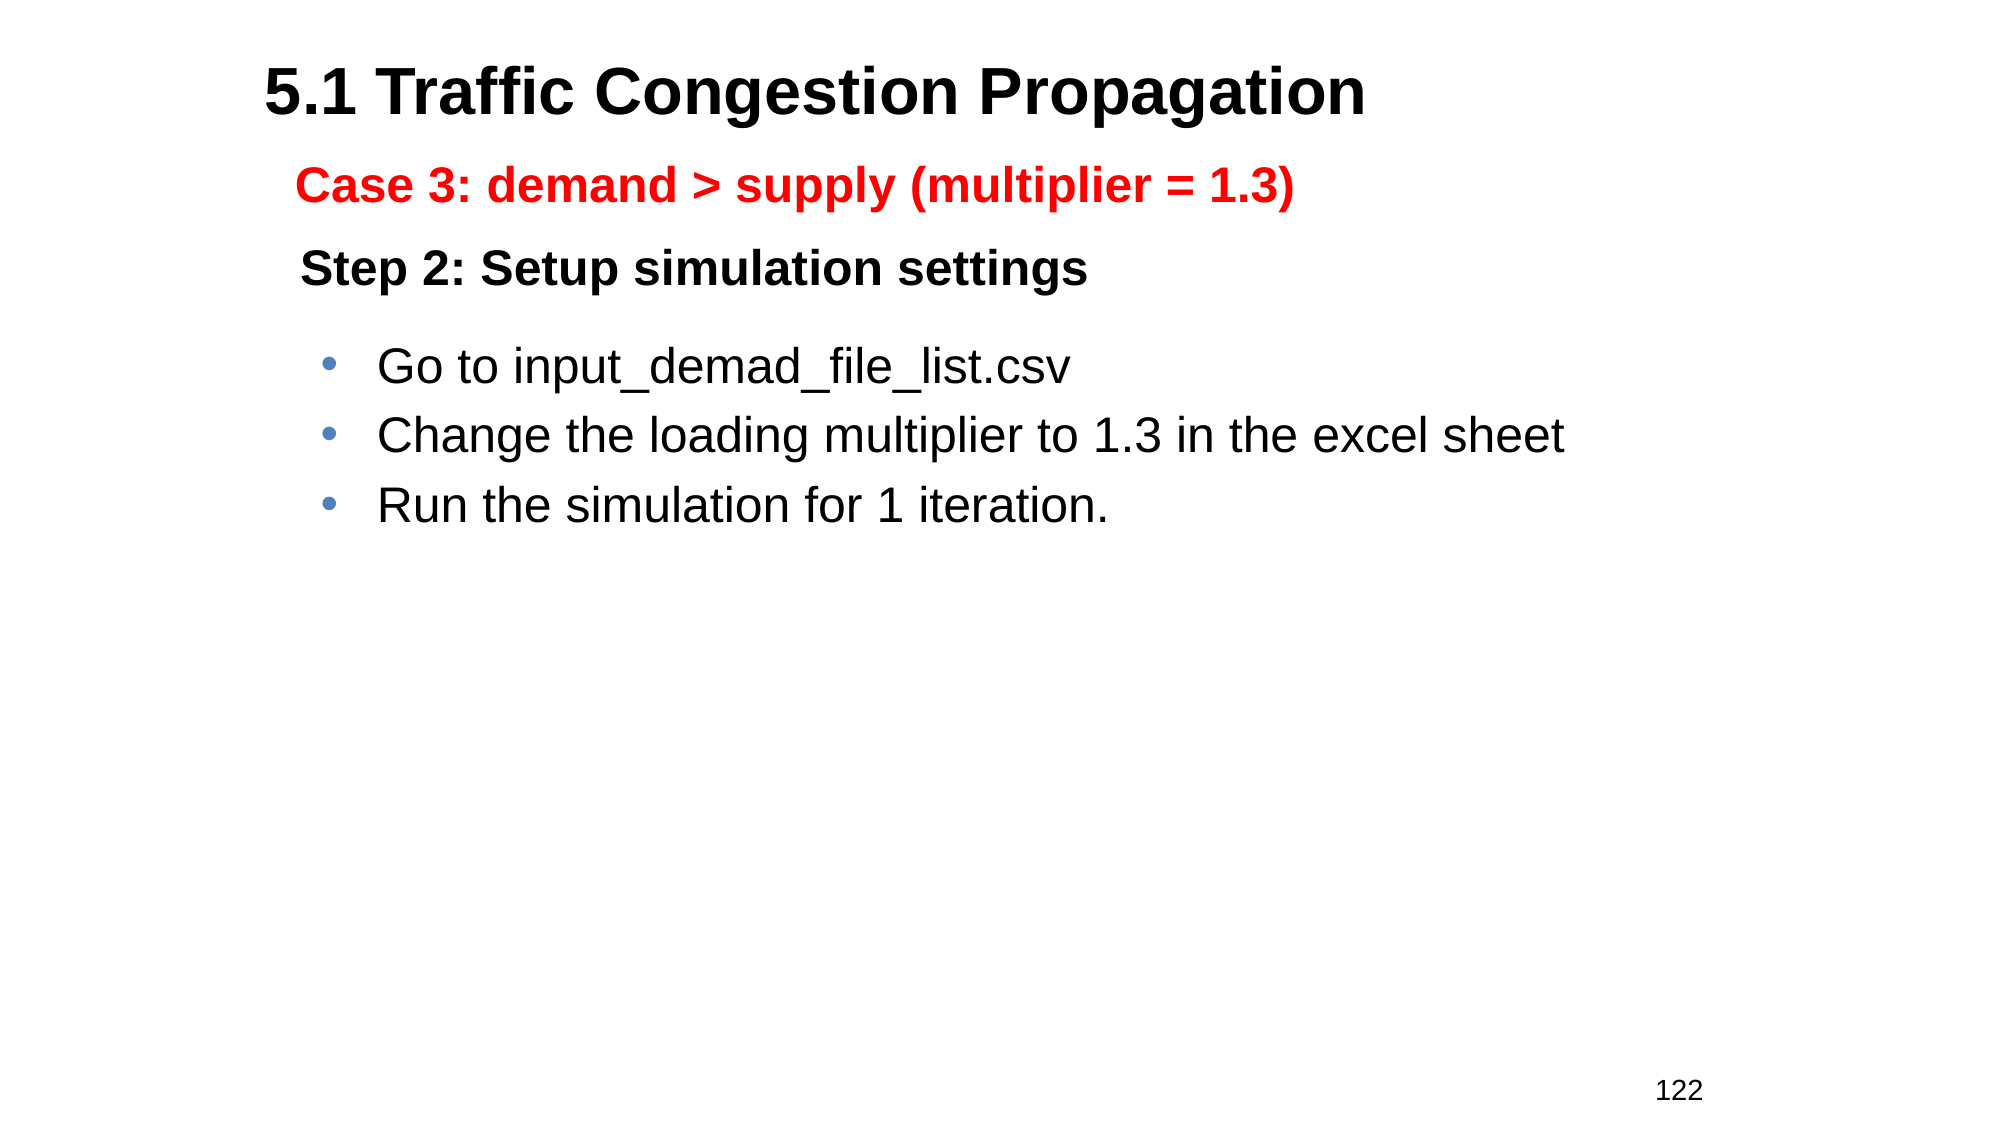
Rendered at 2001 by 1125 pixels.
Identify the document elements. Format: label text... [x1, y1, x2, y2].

text_box Case 3: demand > supply (multiplier = 1.3) [279, 112, 1636, 252]
text_box 5.1 Traffic Congestion Propagation [249, 4, 1750, 172]
text_box [1640, 1063, 1732, 1124]
list Go to input_demad_file_list.csv Change the loading multiplier to 1.3 in the excel sheet Run the simulation for 1 iteration. [305, 325, 1709, 563]
text_box Step 2: Setup simulation settings [285, 203, 1709, 329]
